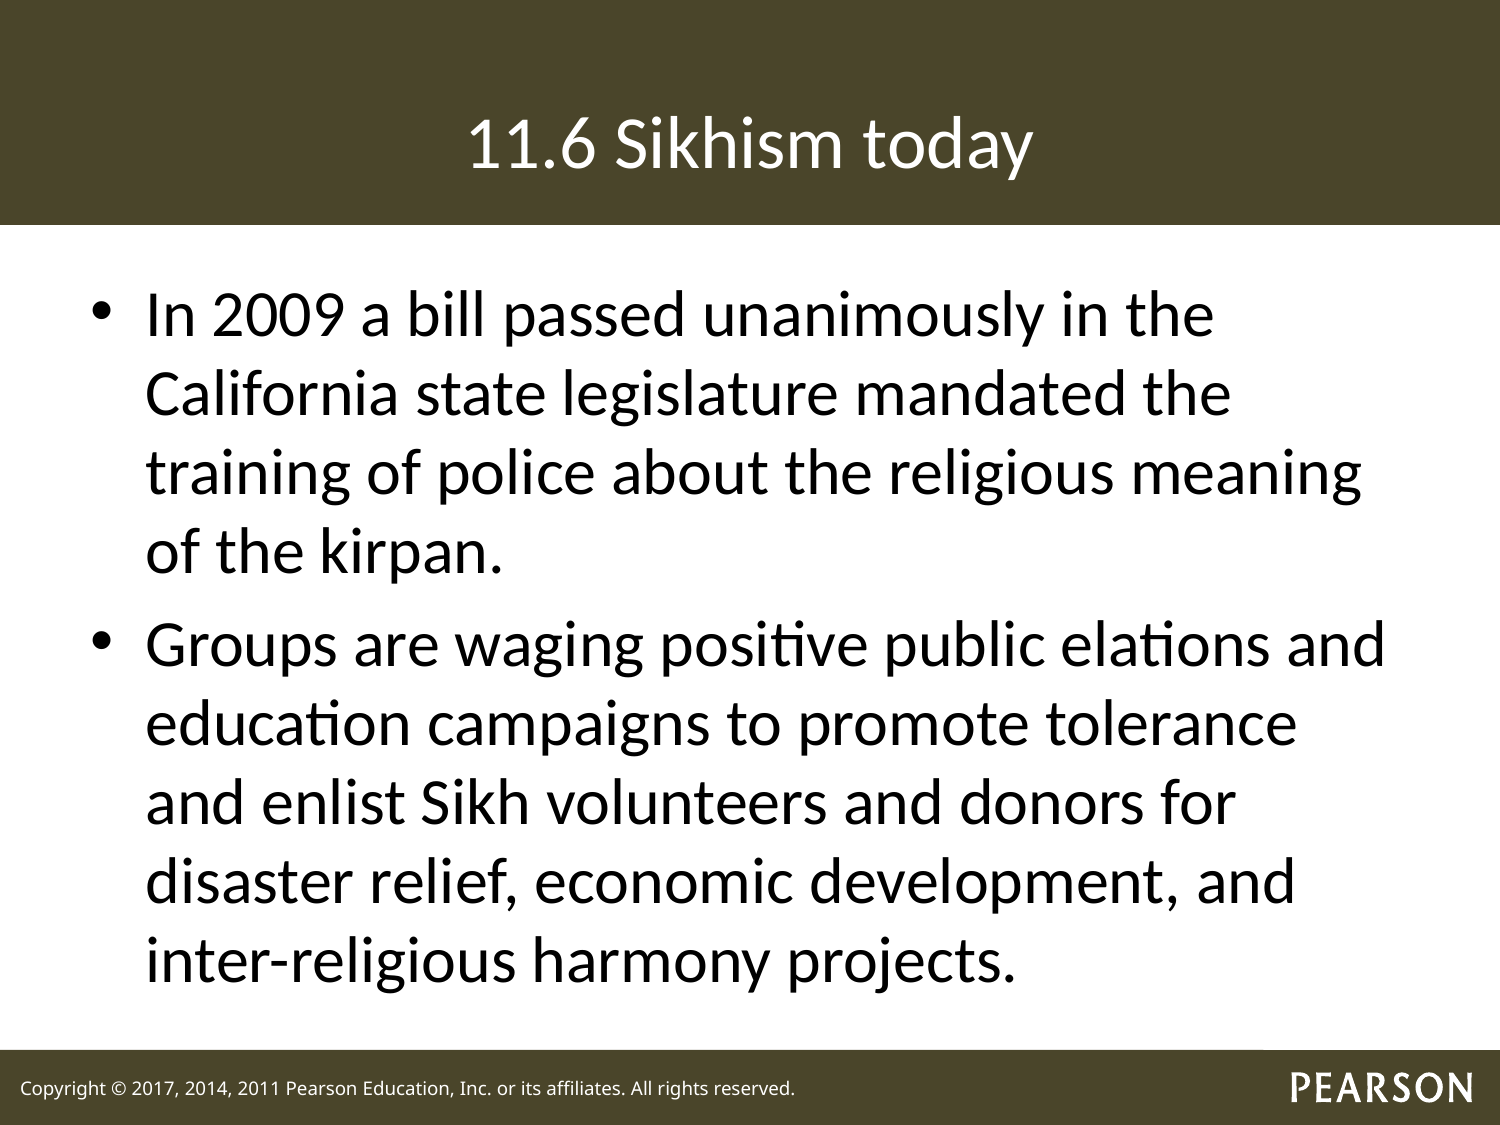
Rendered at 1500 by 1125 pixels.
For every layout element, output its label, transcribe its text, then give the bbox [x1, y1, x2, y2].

list In 2009 a bill passed unanimously in the California state legislature mandated the training of police about the religious meaning of the kirpan. Groups are waging positive public elations and education campaigns to promote tolerance and enlist Sikh volunteers and donors for disaster relief, economic development, and inter-religious harmony projects. [75, 262, 1425, 1005]
title 11.6 Sikhism today [75, 45, 1425, 233]
